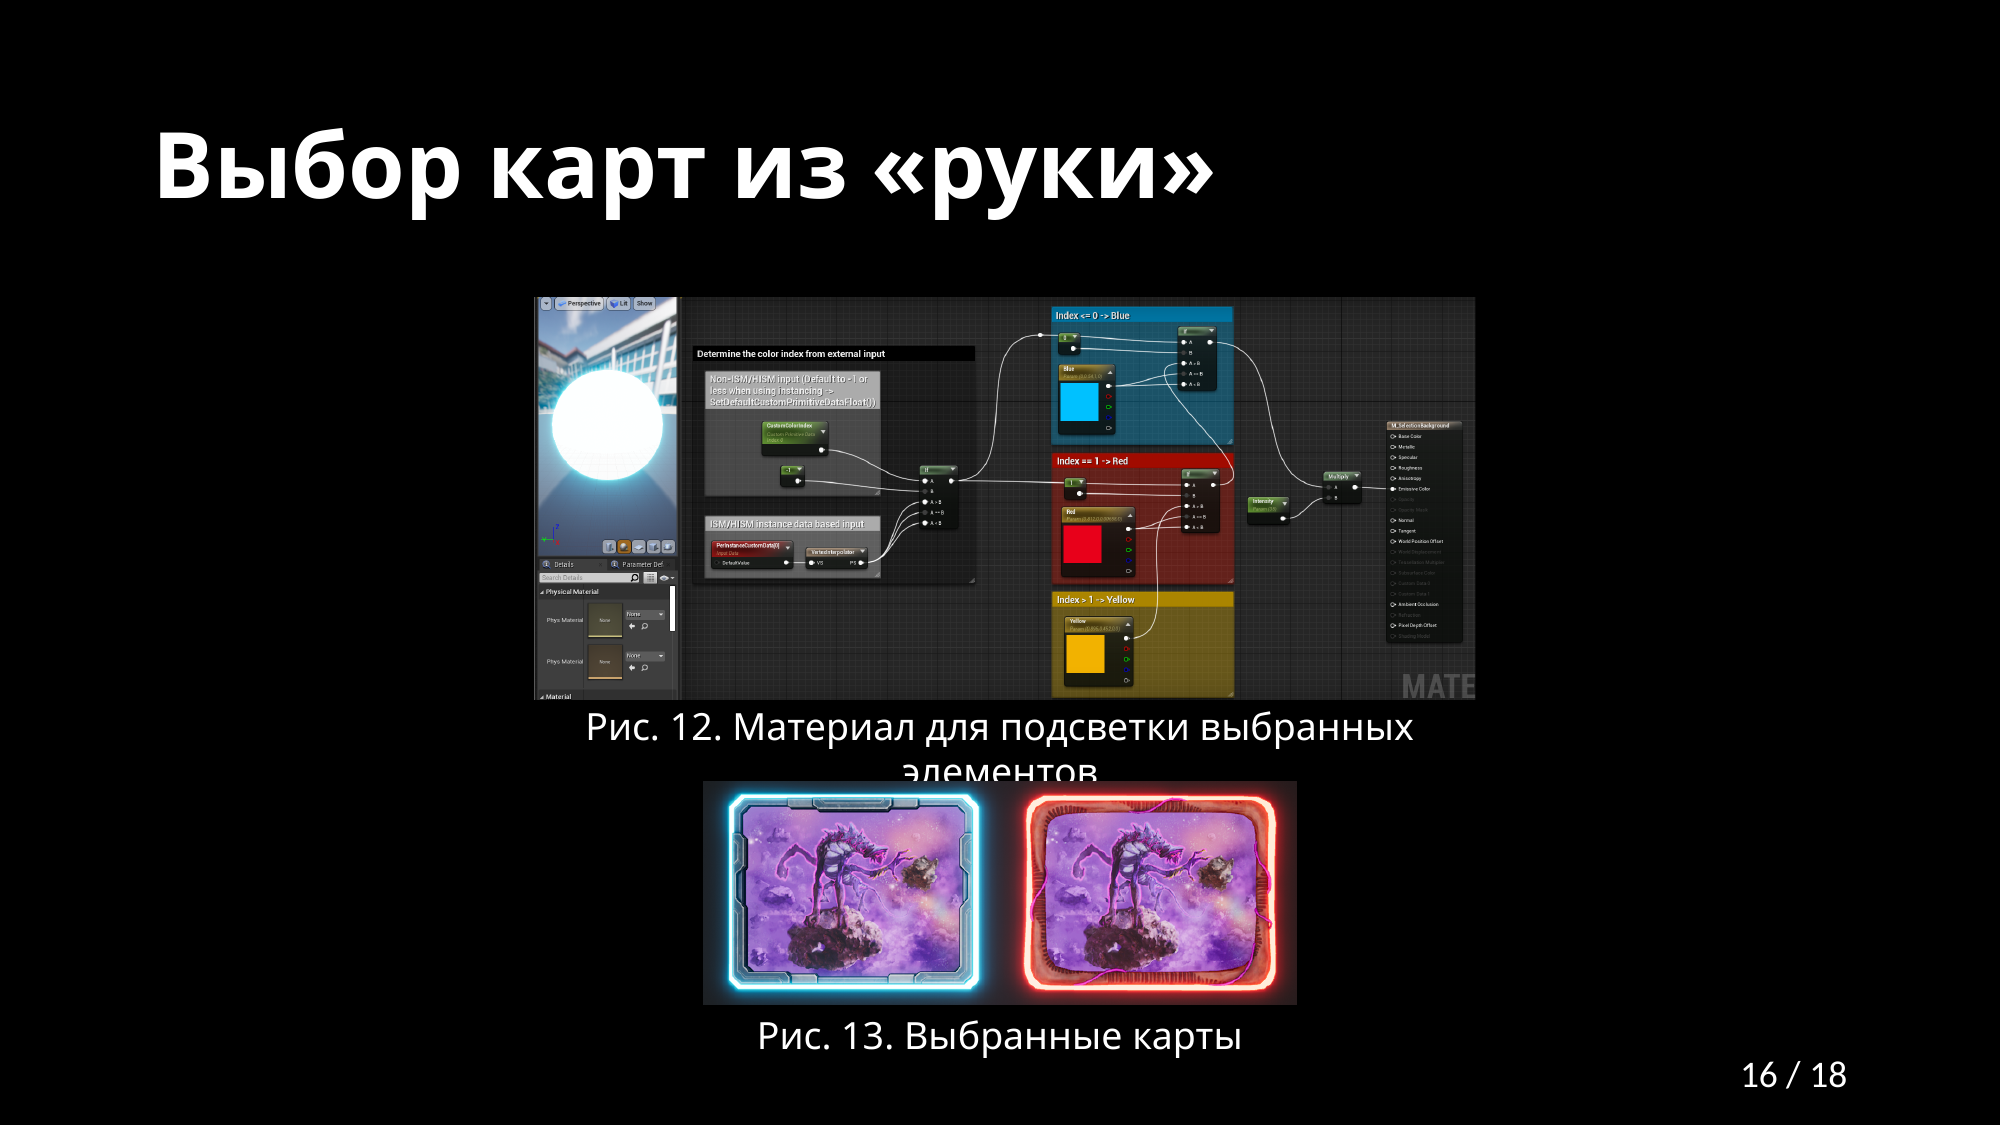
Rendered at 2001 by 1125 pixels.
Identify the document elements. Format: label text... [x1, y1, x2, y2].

text_box Рис. 12. Материал для подсветки выбранных элементов [524, 700, 1476, 801]
slide_number 16 / 18 [1412, 1042, 1863, 1103]
text_box Рис. 13. Выбранные карты [703, 1005, 1296, 1065]
picture [703, 781, 1297, 1005]
picture [524, 297, 1476, 700]
title Выбор карт из «руки» [137, 59, 1863, 278]
